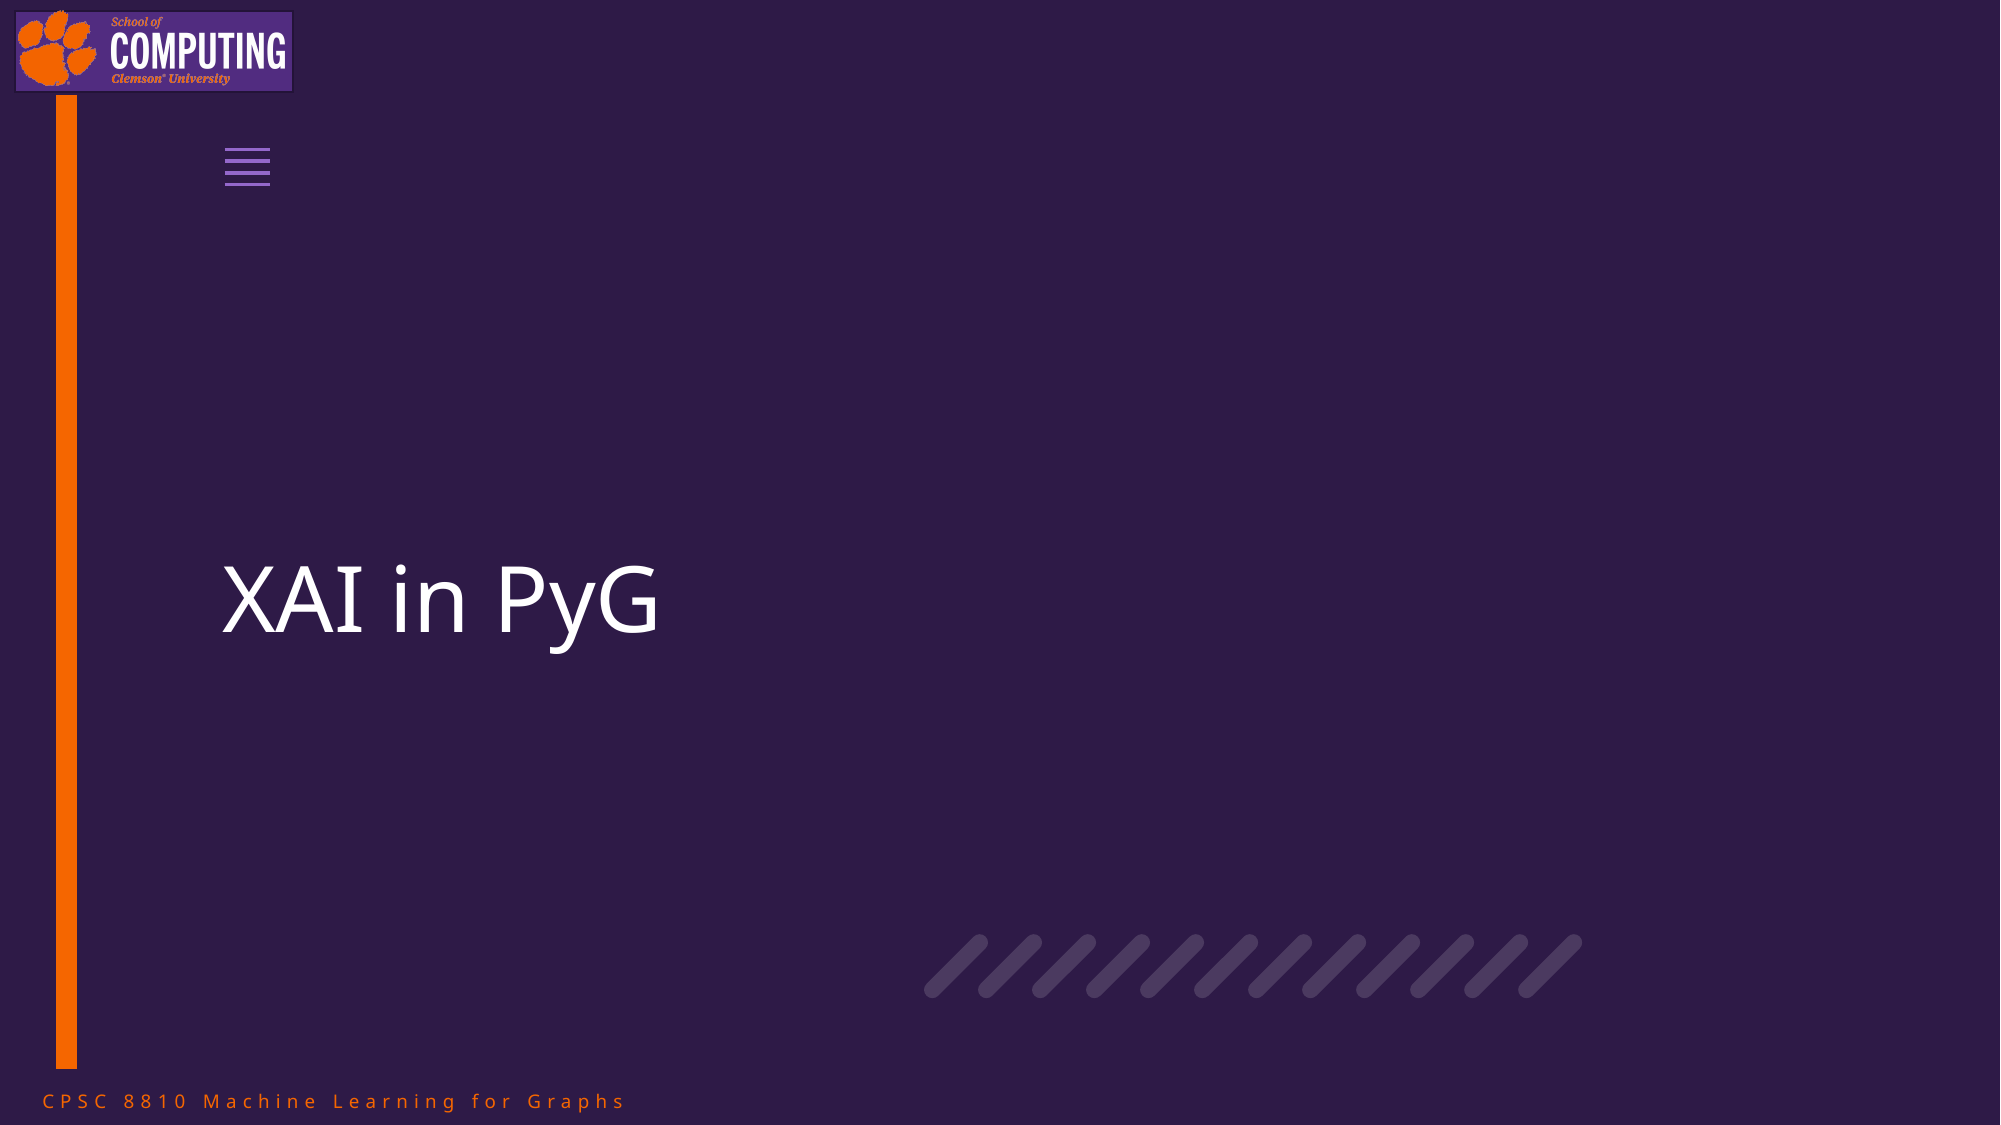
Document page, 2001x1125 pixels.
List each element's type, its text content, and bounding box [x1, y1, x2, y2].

picture [18, 10, 285, 86]
title XAI in PyG [222, 562, 1906, 652]
